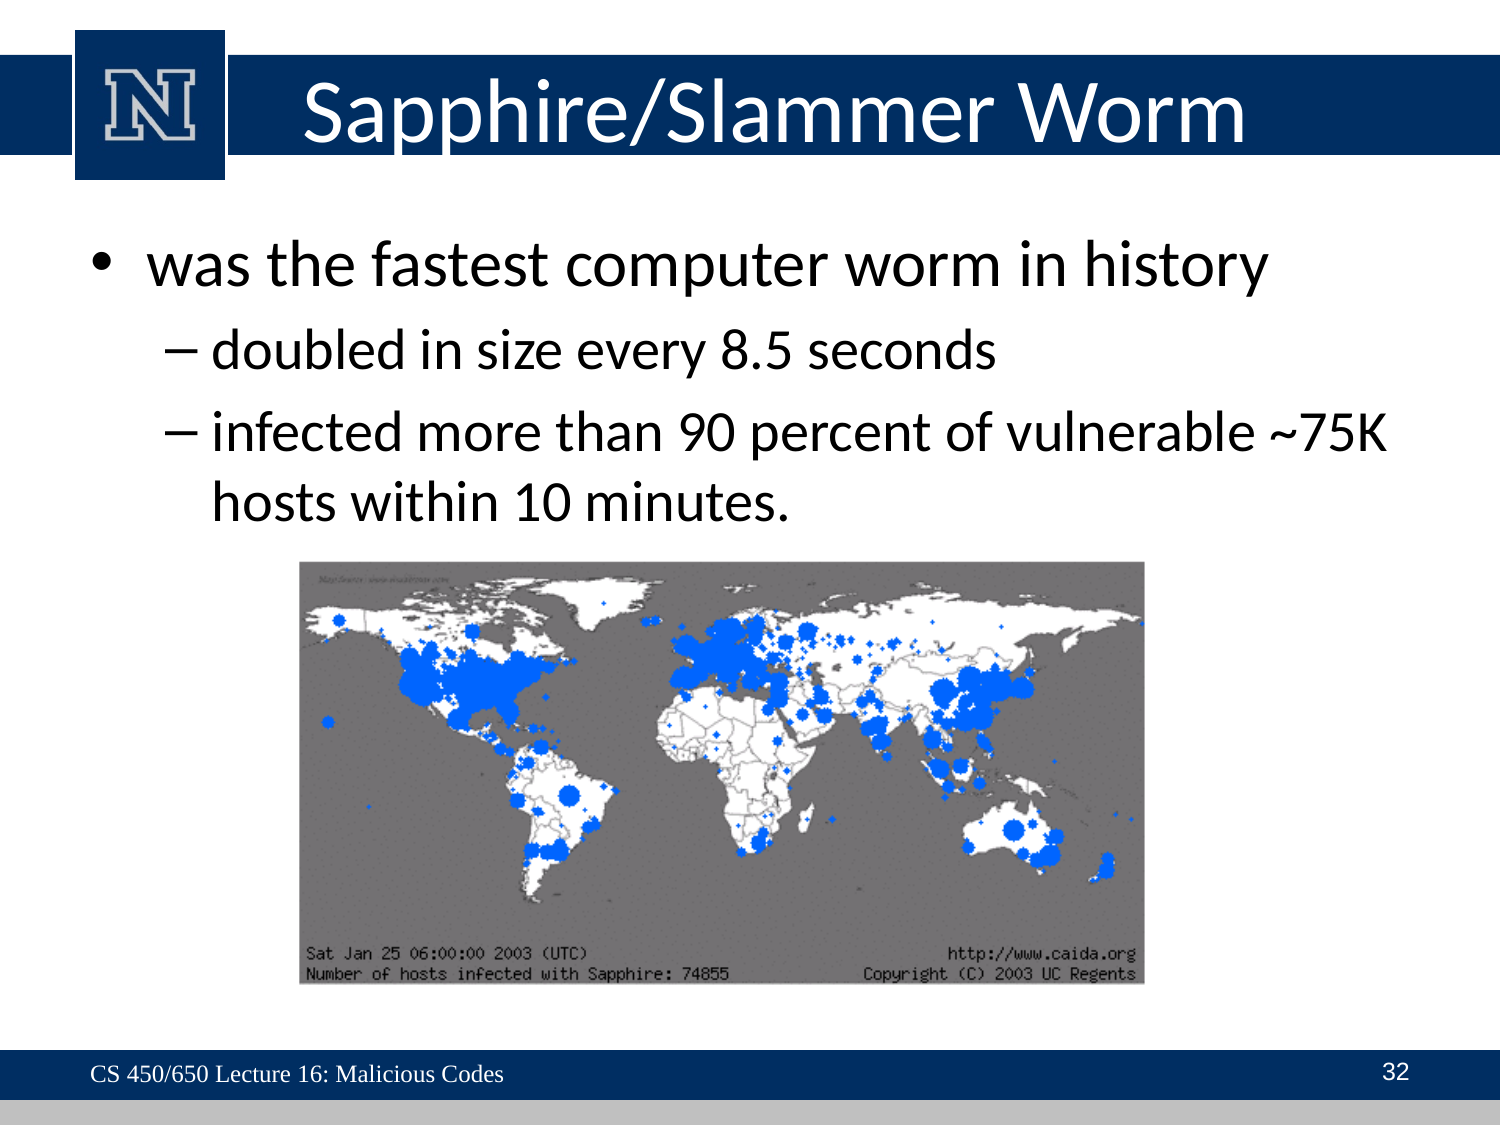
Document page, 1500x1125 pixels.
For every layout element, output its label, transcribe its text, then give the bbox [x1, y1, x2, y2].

list was the fastest computer worm in history doubled in size every 8.5 seconds infected more than 90 percent of vulnerable ~75K hosts within 10 minutes. [75, 212, 1425, 1005]
title Sapphire/Slammer Worm [287, 12, 1475, 200]
picture [75, 30, 225, 180]
slide_number 32 [1074, 1040, 1425, 1100]
footer CS 450/650 Lecture 16: Malicious Codes [75, 1042, 988, 1103]
picture [298, 559, 1148, 988]
